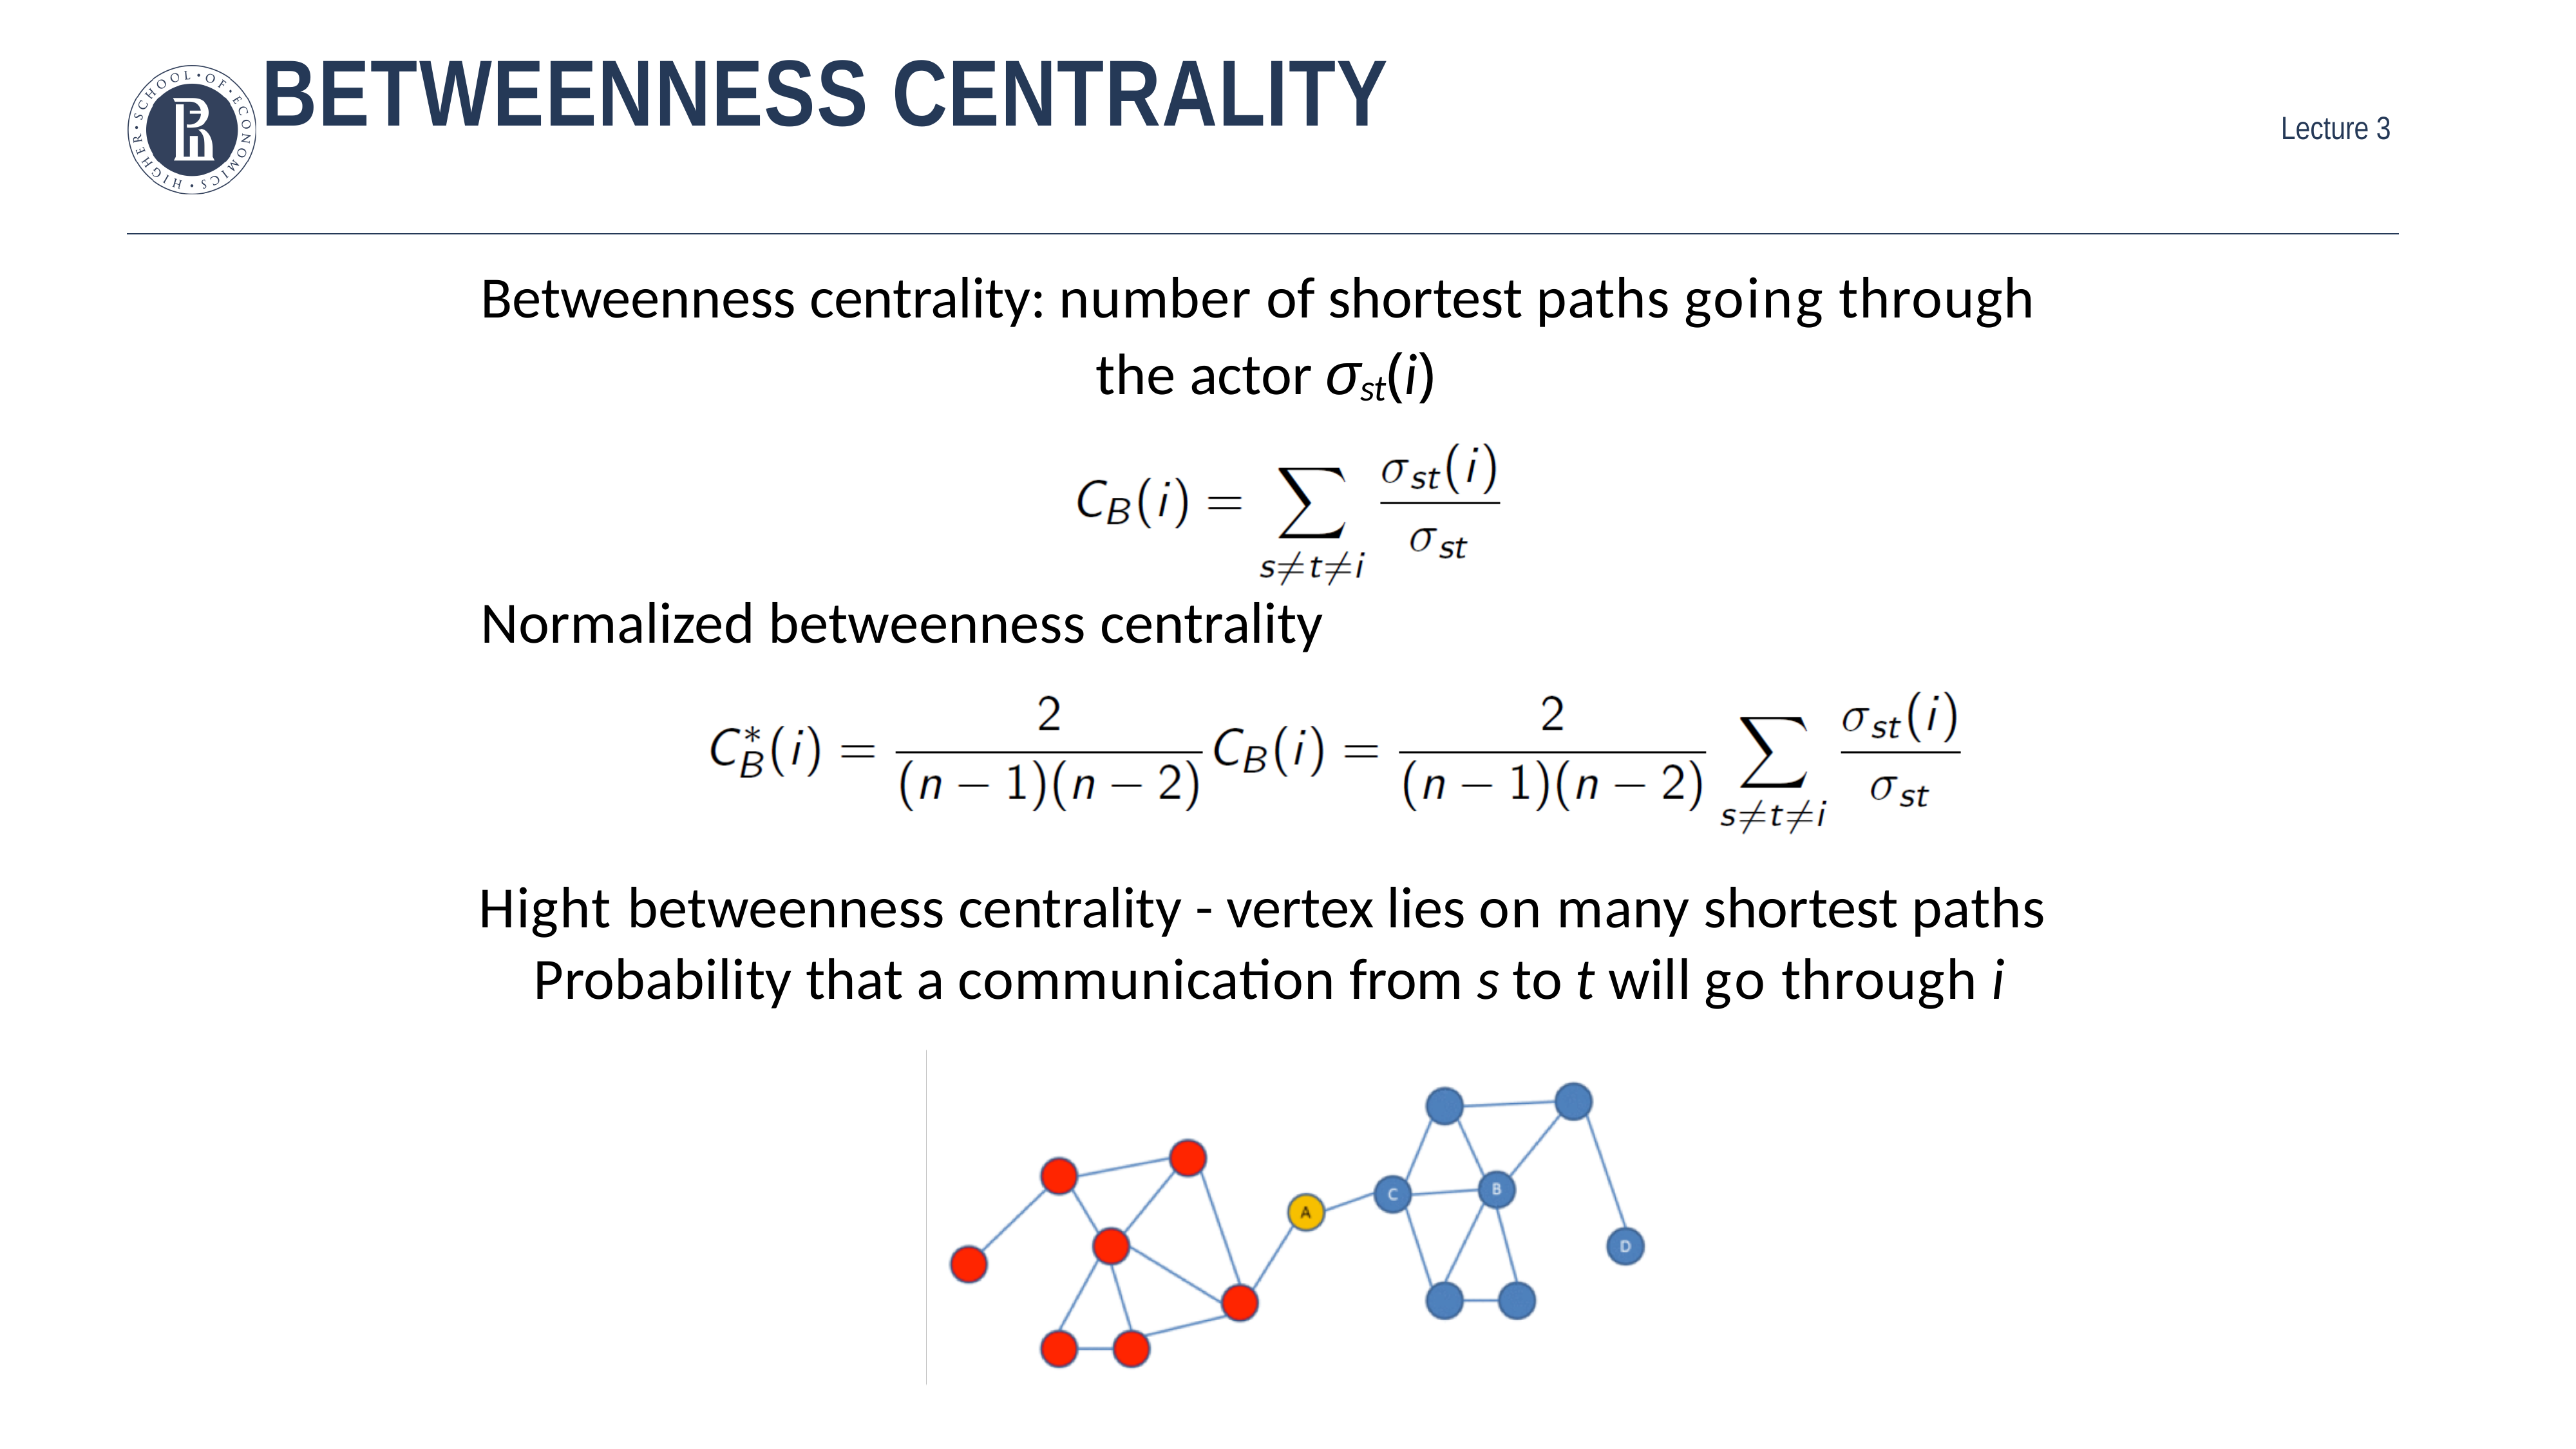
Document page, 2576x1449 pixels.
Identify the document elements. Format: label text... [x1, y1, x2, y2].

text_box Hight betweenness centrality - vertex lies on many shortest paths Probability that a communication from s to t will go through i [468, 865, 2054, 1011]
title Betweenness centrality [256, 0, 1906, 210]
text_box [925, 1050, 1647, 1386]
text_box Normalized betweenness centrality [468, 580, 1331, 655]
picture [128, 65, 256, 194]
picture [696, 677, 1977, 849]
text_box Betweenness centrality: number of shortest paths going through the actor σst(i) [457, 254, 2056, 409]
picture [1061, 419, 1511, 599]
